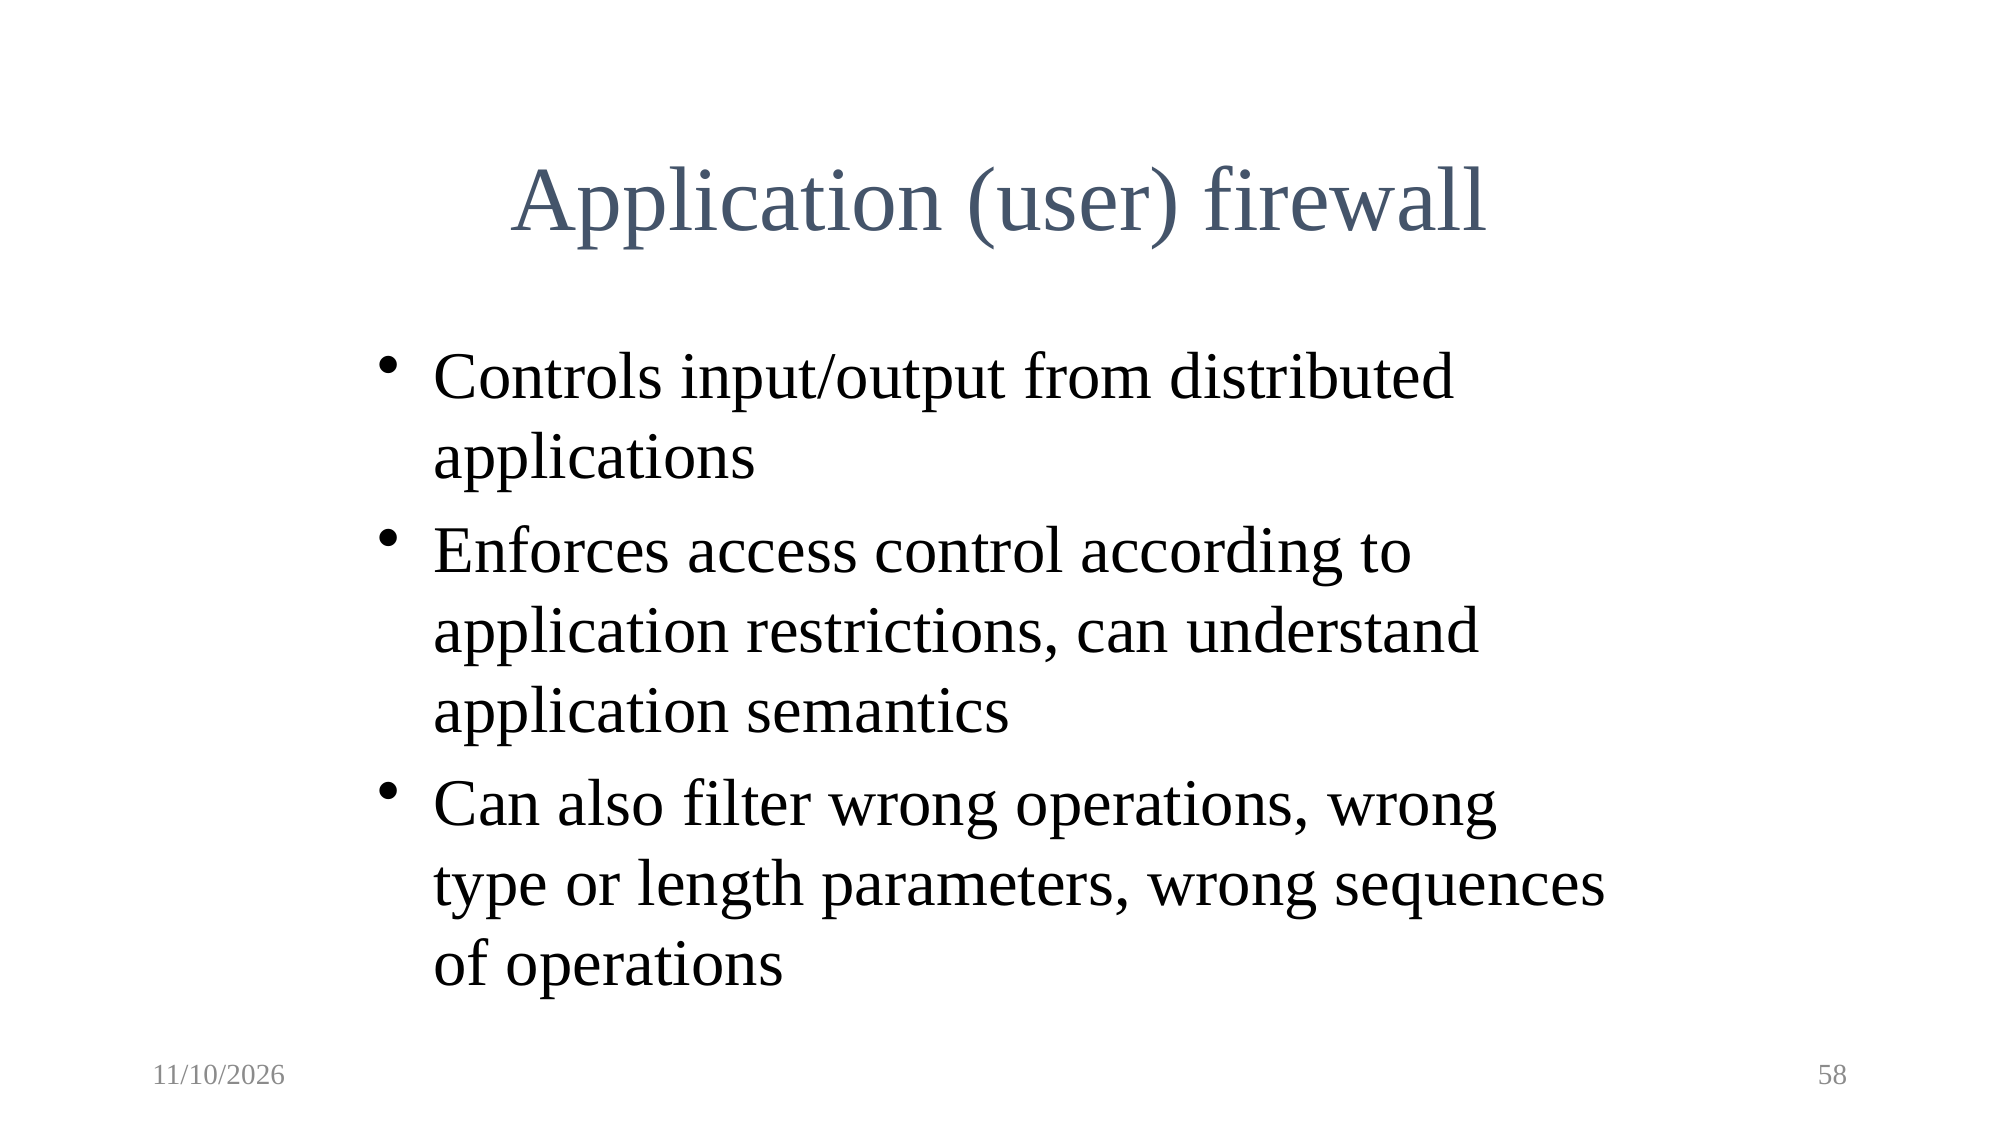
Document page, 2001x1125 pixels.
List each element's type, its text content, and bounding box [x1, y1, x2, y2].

slide_number 58 [1412, 1042, 1863, 1103]
text_box Application (user) firewall [362, 99, 1638, 288]
text_box Controls input/output from distributed applications Enforces access control according to application restrictions, can understand application semantics Can also filter wrong operations, wrong type or length parameters, wrong sequences of operations [362, 324, 1638, 1000]
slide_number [137, 1042, 588, 1103]
